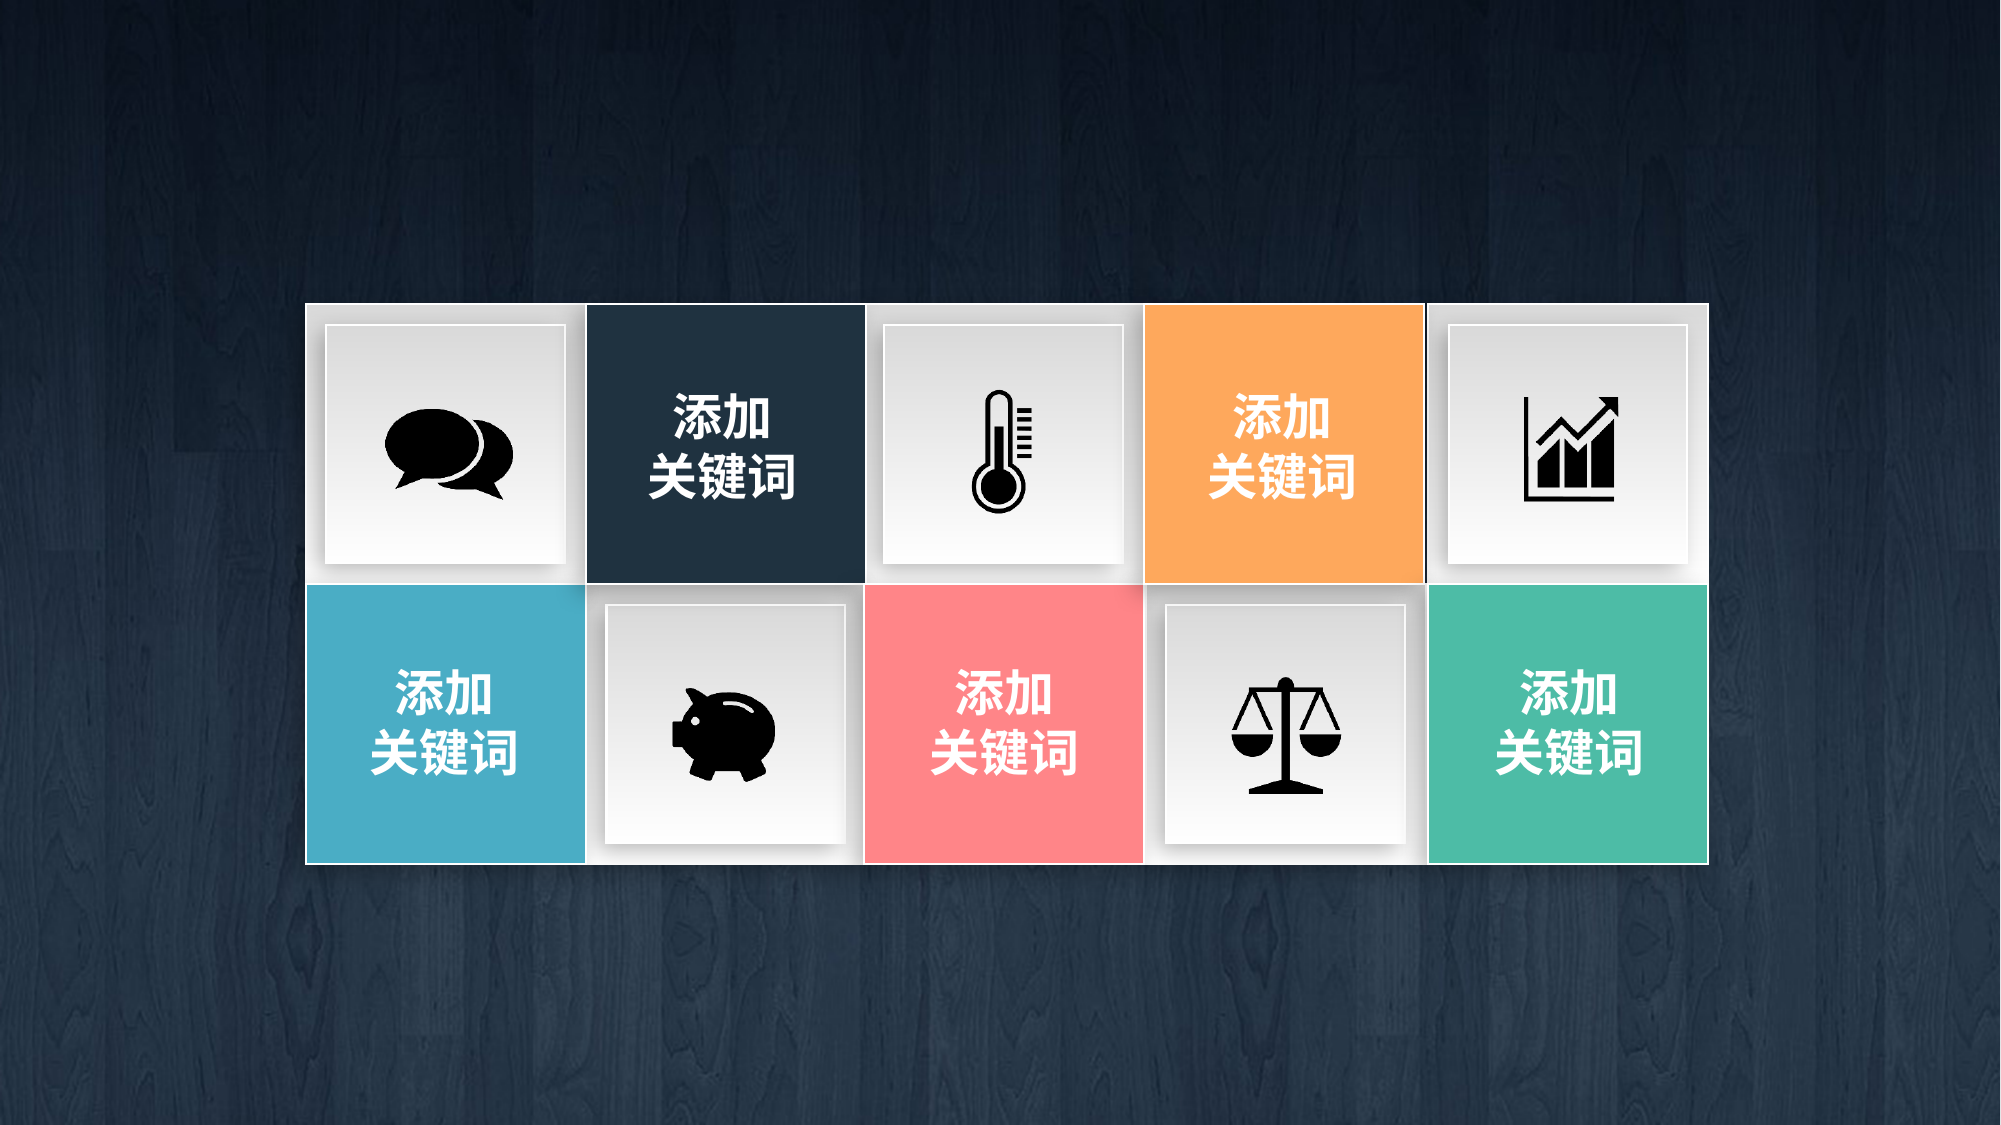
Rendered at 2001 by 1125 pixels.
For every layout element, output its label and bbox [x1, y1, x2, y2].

text_box [1143, 304, 1424, 585]
text_box [1427, 304, 1708, 584]
text_box [585, 304, 866, 585]
text_box [586, 585, 863, 865]
picture [0, 0, 2001, 1125]
text_box [863, 584, 1144, 865]
text_box [305, 304, 585, 584]
text_box [866, 304, 1143, 584]
text_box [305, 584, 586, 865]
text_box [1145, 584, 1426, 865]
text_box [1427, 584, 1708, 865]
